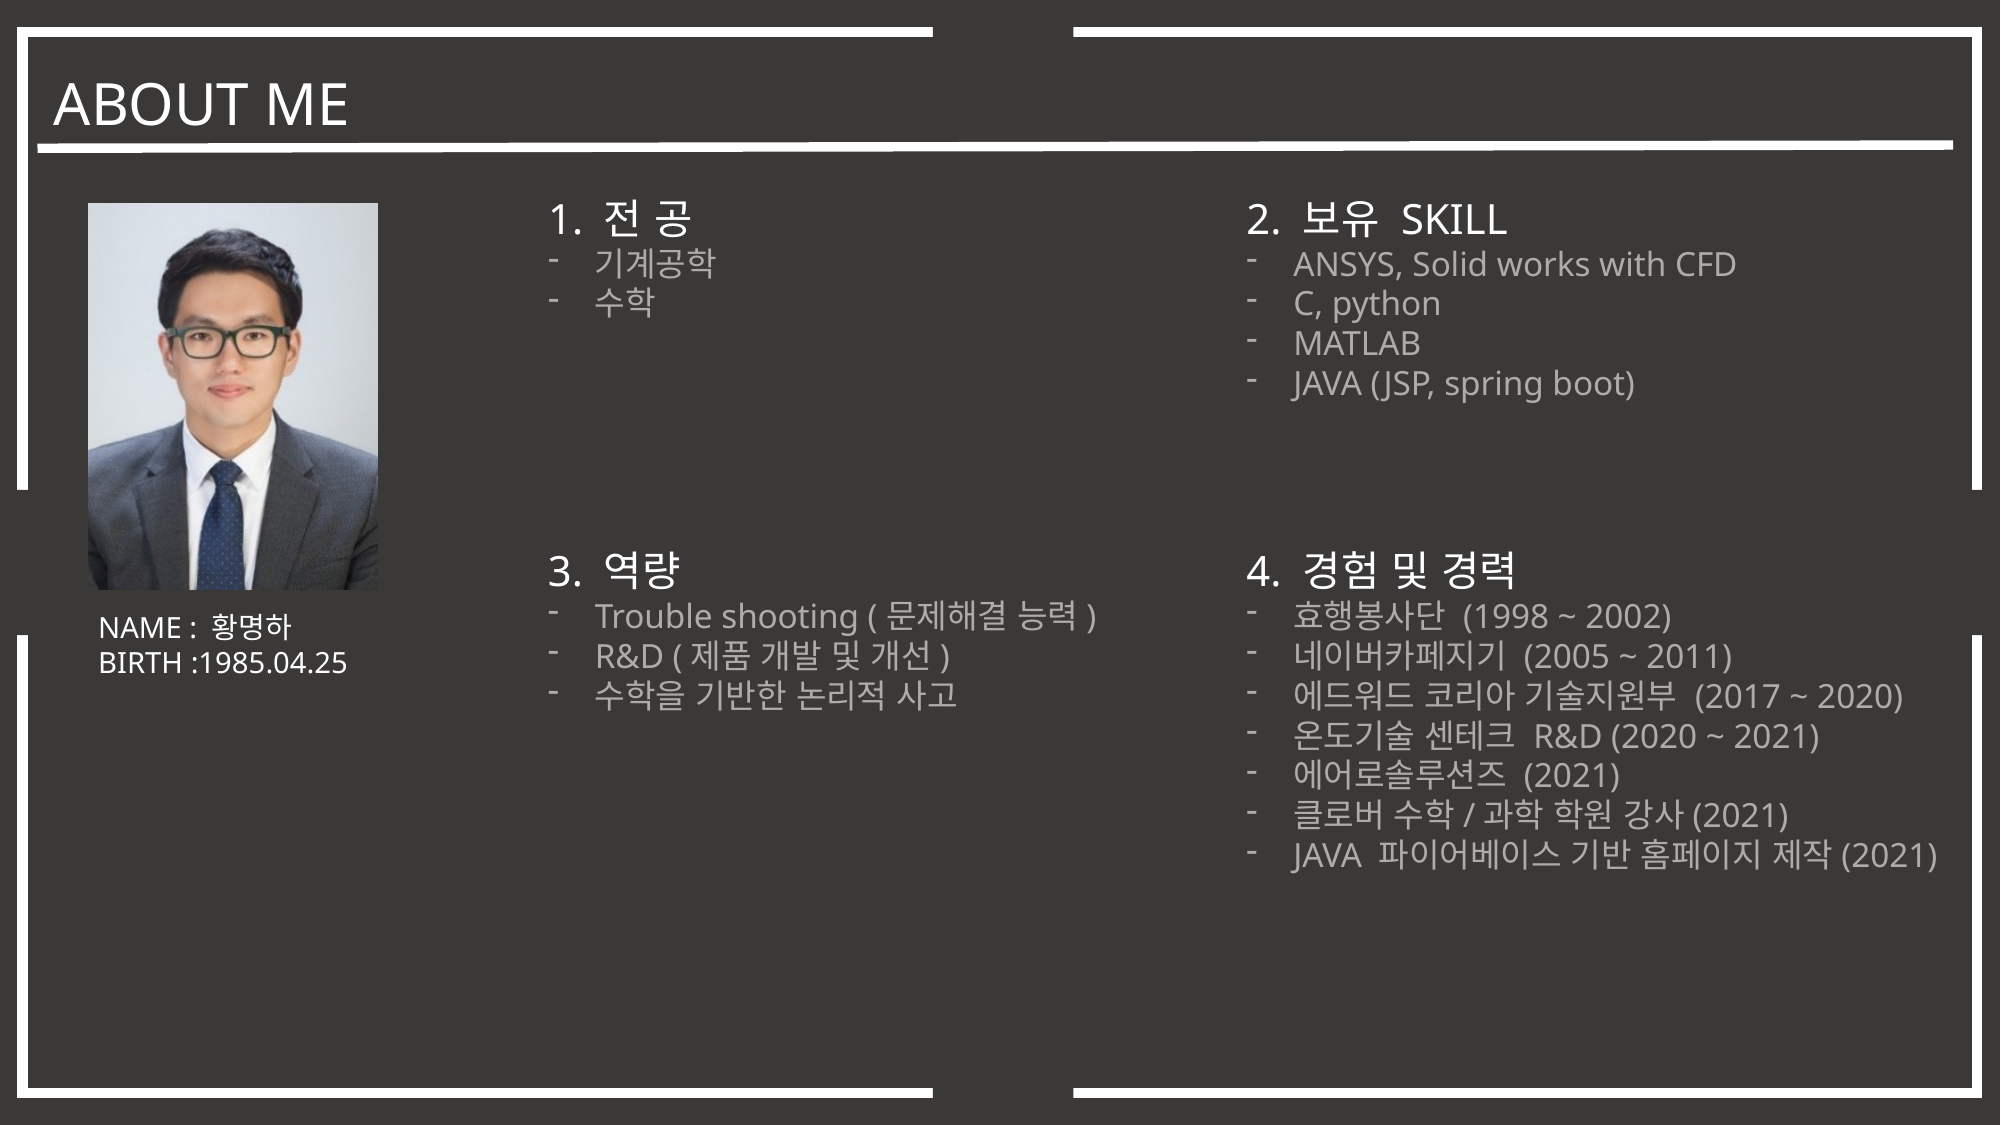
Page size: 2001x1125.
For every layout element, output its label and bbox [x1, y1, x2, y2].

picture [88, 203, 378, 590]
text_box [0, 0, 2000, 1125]
text_box [37, 144, 1954, 149]
